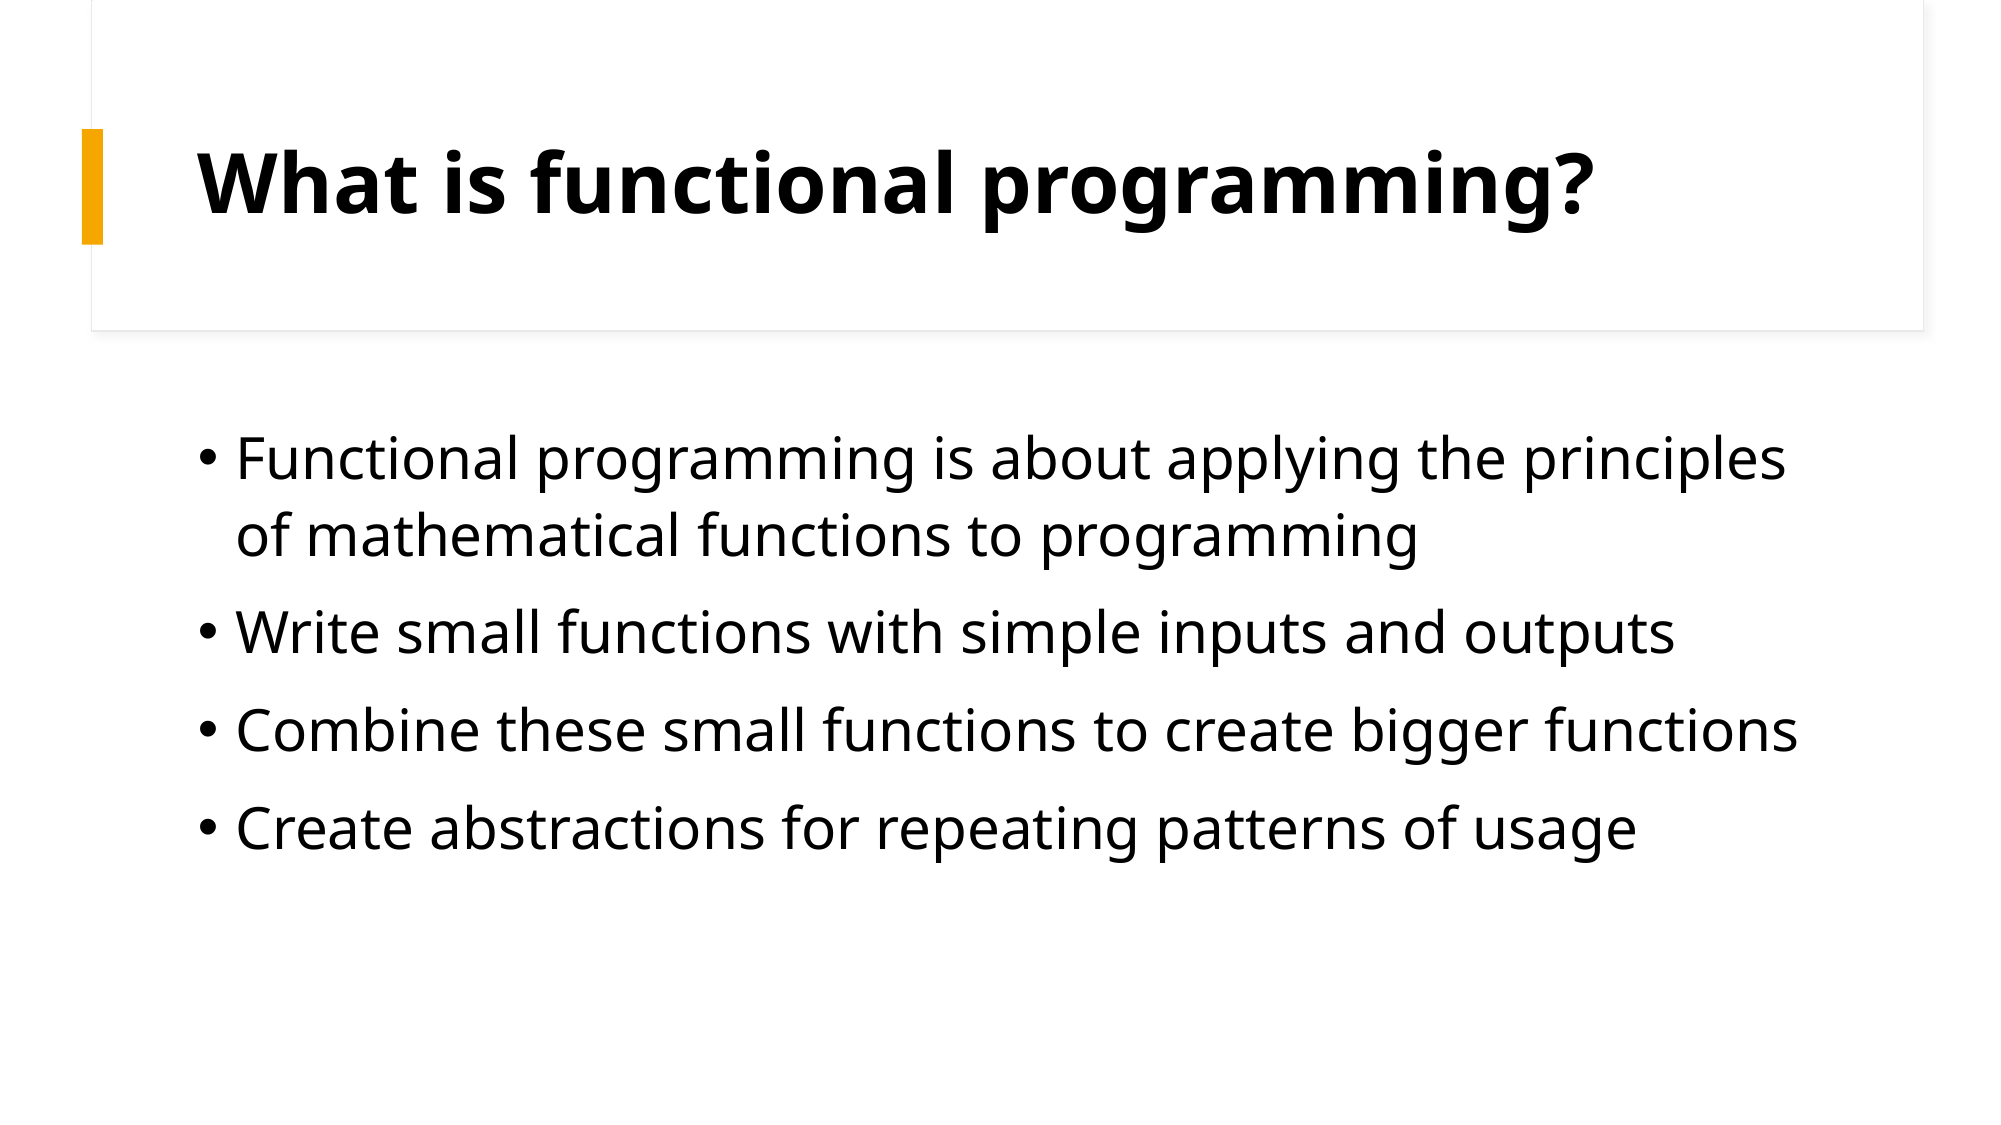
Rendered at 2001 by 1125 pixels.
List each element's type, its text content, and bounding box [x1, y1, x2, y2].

list Functional programming is about applying the principles of mathematical functions to programming Write small functions with simple inputs and outputs Combine these small functions to create bigger functions Create abstractions for repeating patterns of usage [183, 406, 1851, 1013]
title What is functional programming? [183, 90, 1851, 284]
